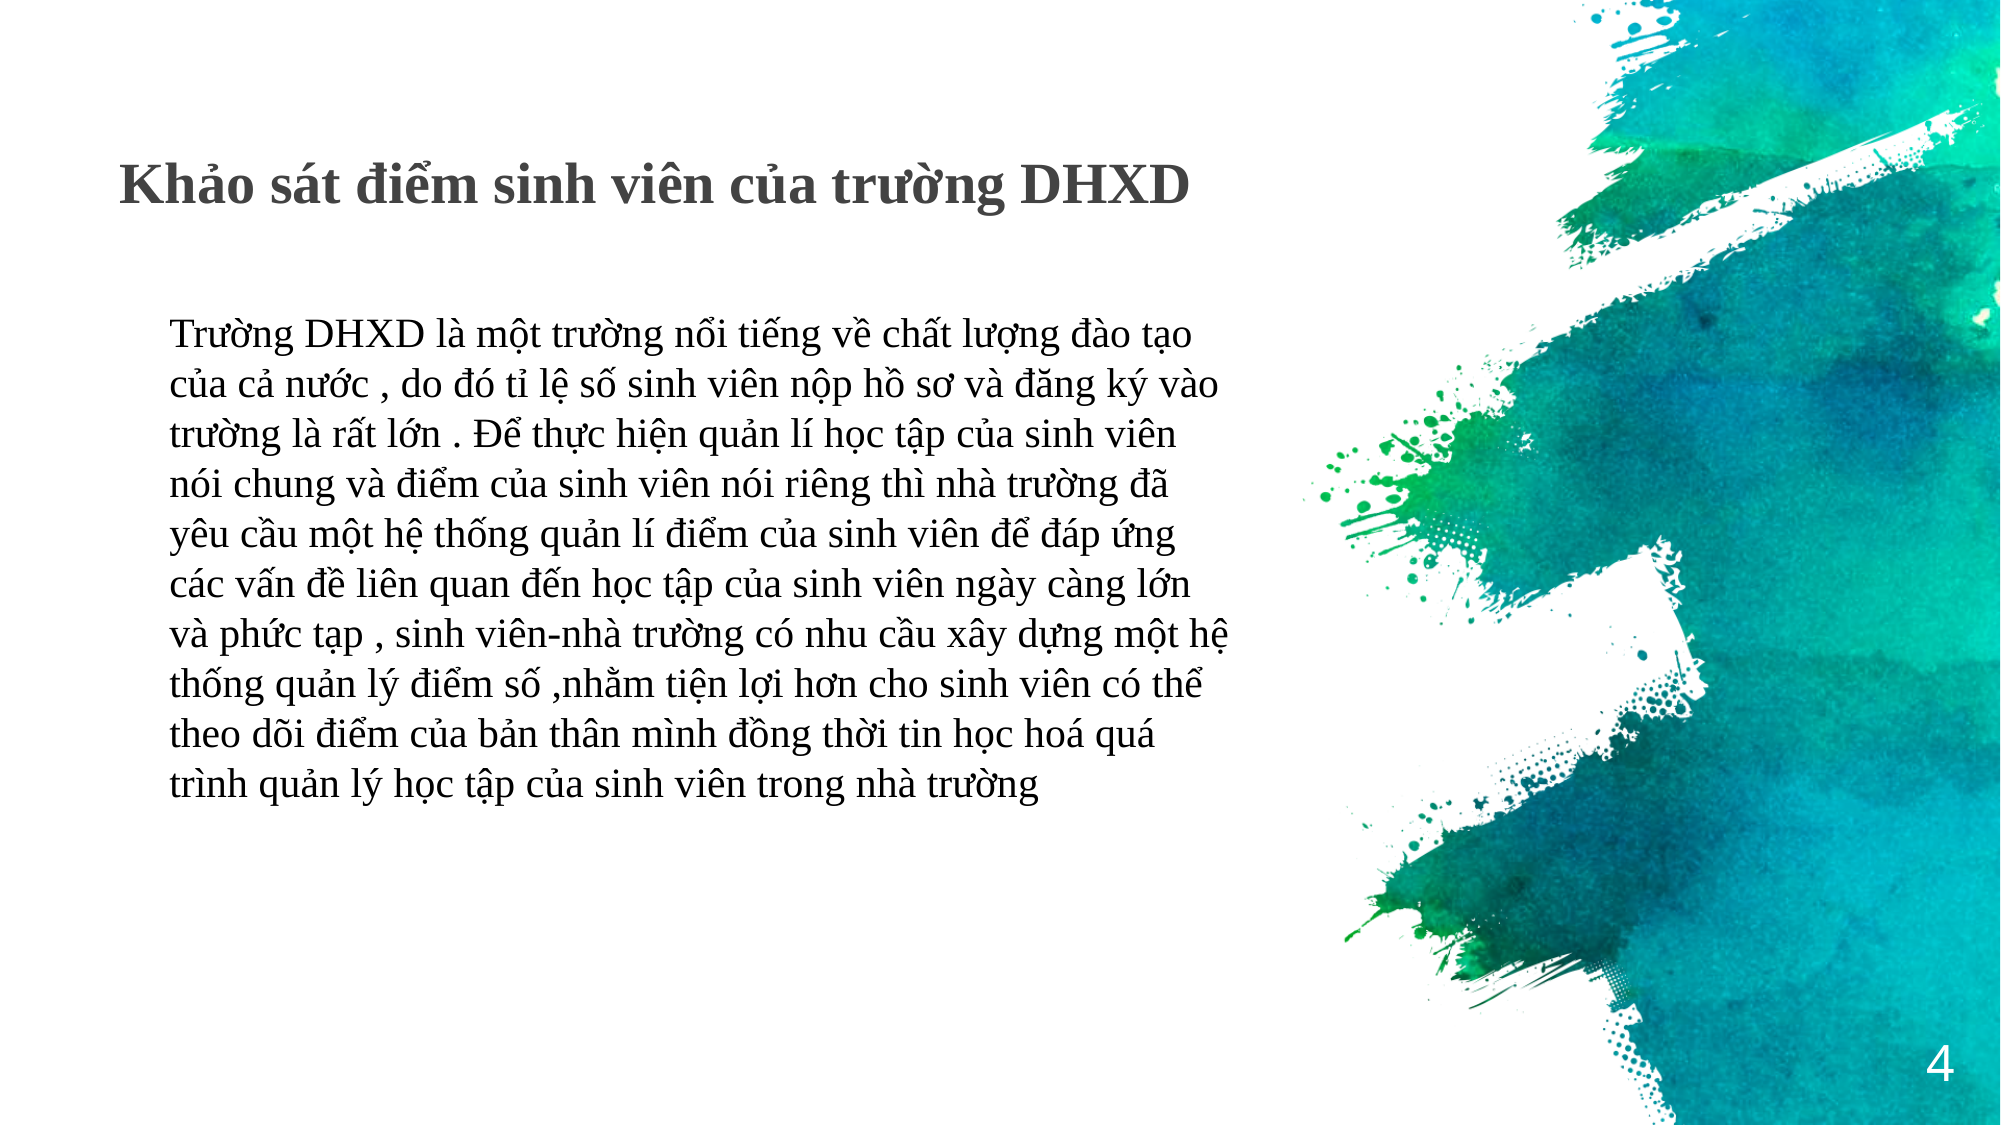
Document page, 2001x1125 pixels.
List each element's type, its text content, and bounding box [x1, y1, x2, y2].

text_box Trường DHXD là một trường nổi tiếng về chất lượng đào tạo của cả nước , do đó tỉ lệ số sinh viên nộp hồ sơ và đăng ký vào trường là rất lớn . Để thực hiện quản lí học tập của sinh viên nói chung và điểm của sinh viên nói riêng thì nhà trường đã yêu cầu một hệ thống quản lí điểm của sinh viên để đáp ứng các vấn đề liên quan đến học tập của sinh viên ngày càng lớn và phức tạp , sinh viên-nhà trường có nhu cầu xây dựng một hệ thống quản lý điểm số ,nhằm tiện lợi hơn cho sinh viên có thể theo dõi điểm của bản thân mình đồng thời tin học hoá quá trình quản lý học tập của sinh viên trong nhà trường [154, 298, 1250, 859]
picture [0, 0, 2001, 1125]
title Khảo sát điểm sinh viên của trường DHXD [99, 55, 1305, 244]
slide_number 4 [1854, 1022, 1975, 1109]
